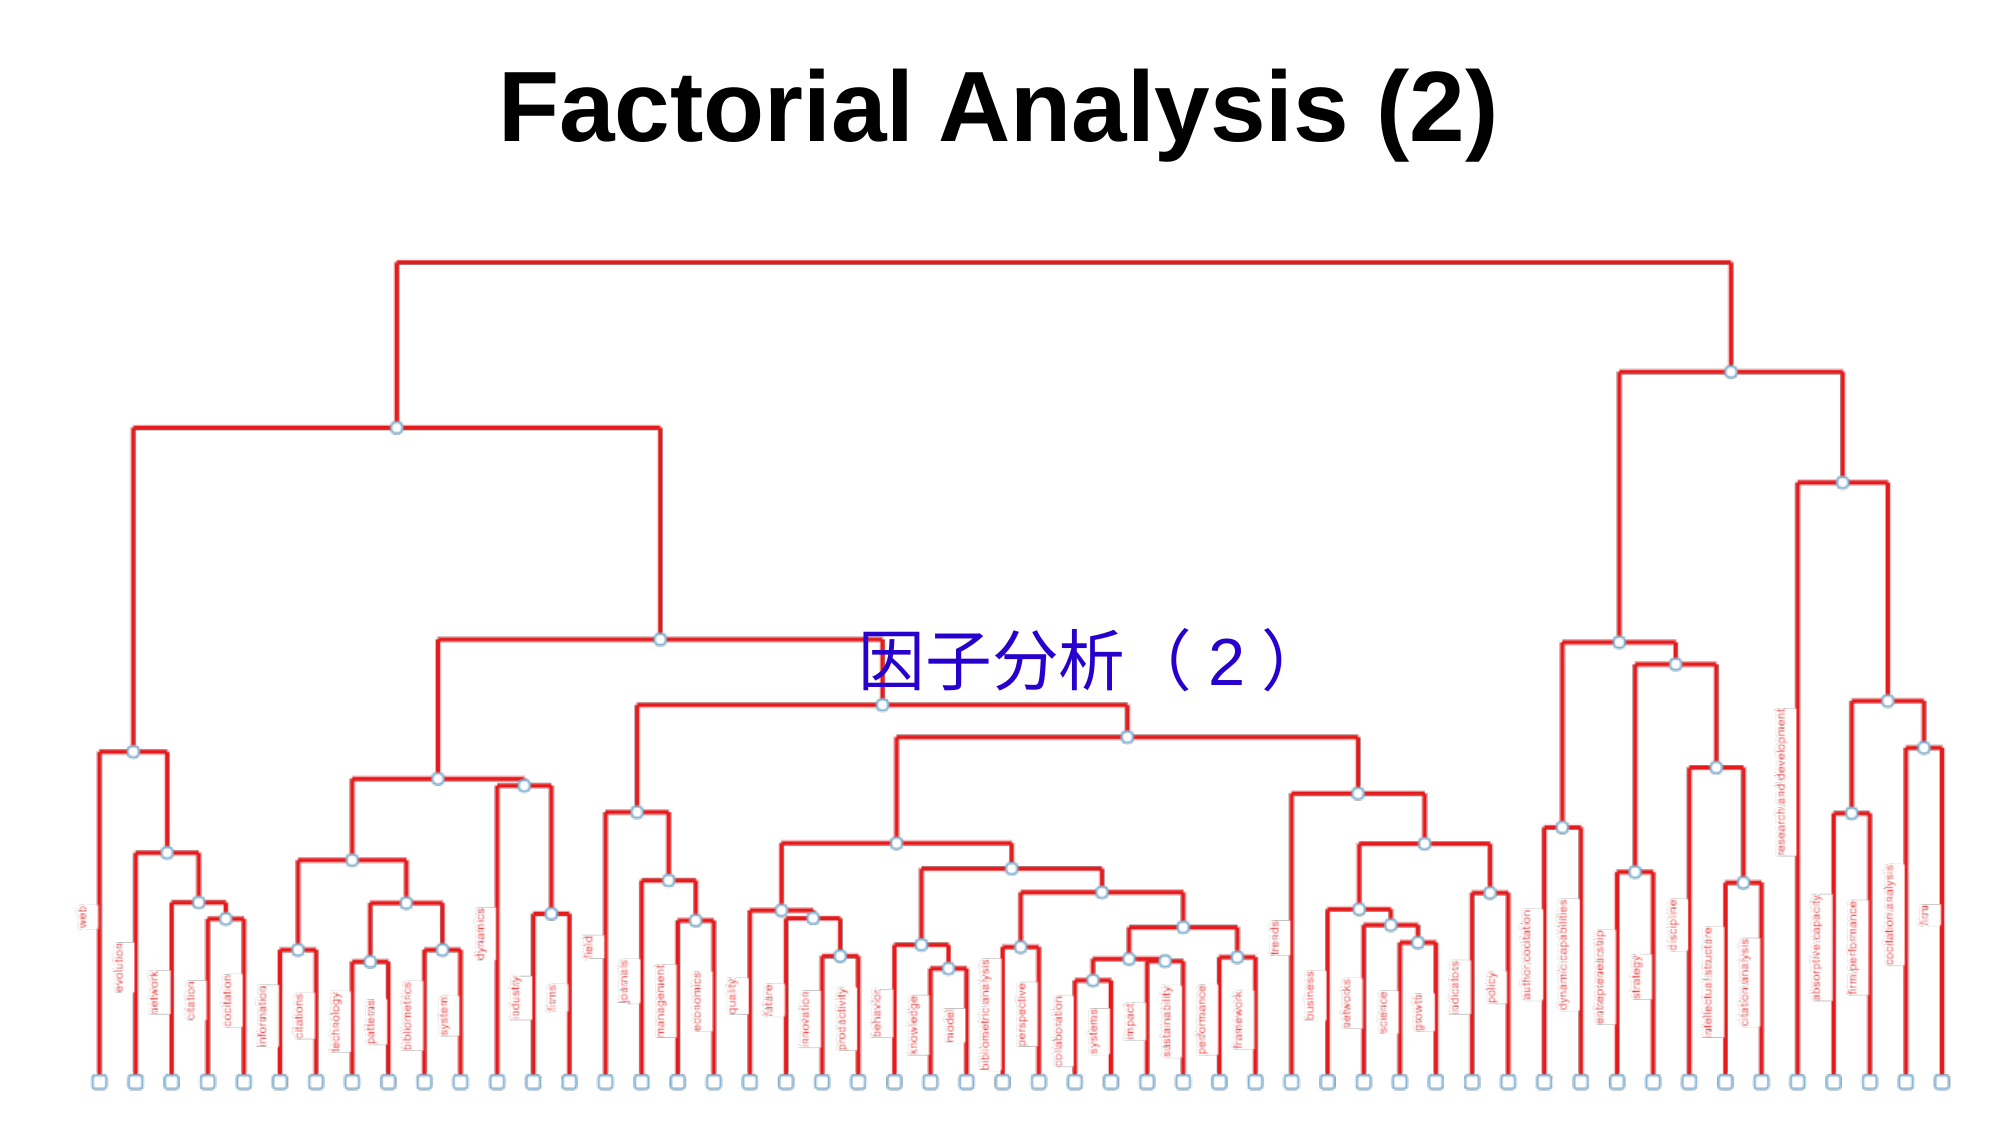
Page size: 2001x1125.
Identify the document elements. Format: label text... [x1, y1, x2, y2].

picture [0, 221, 2000, 1111]
title Factorial Analysis (2) [108, 21, 1890, 169]
